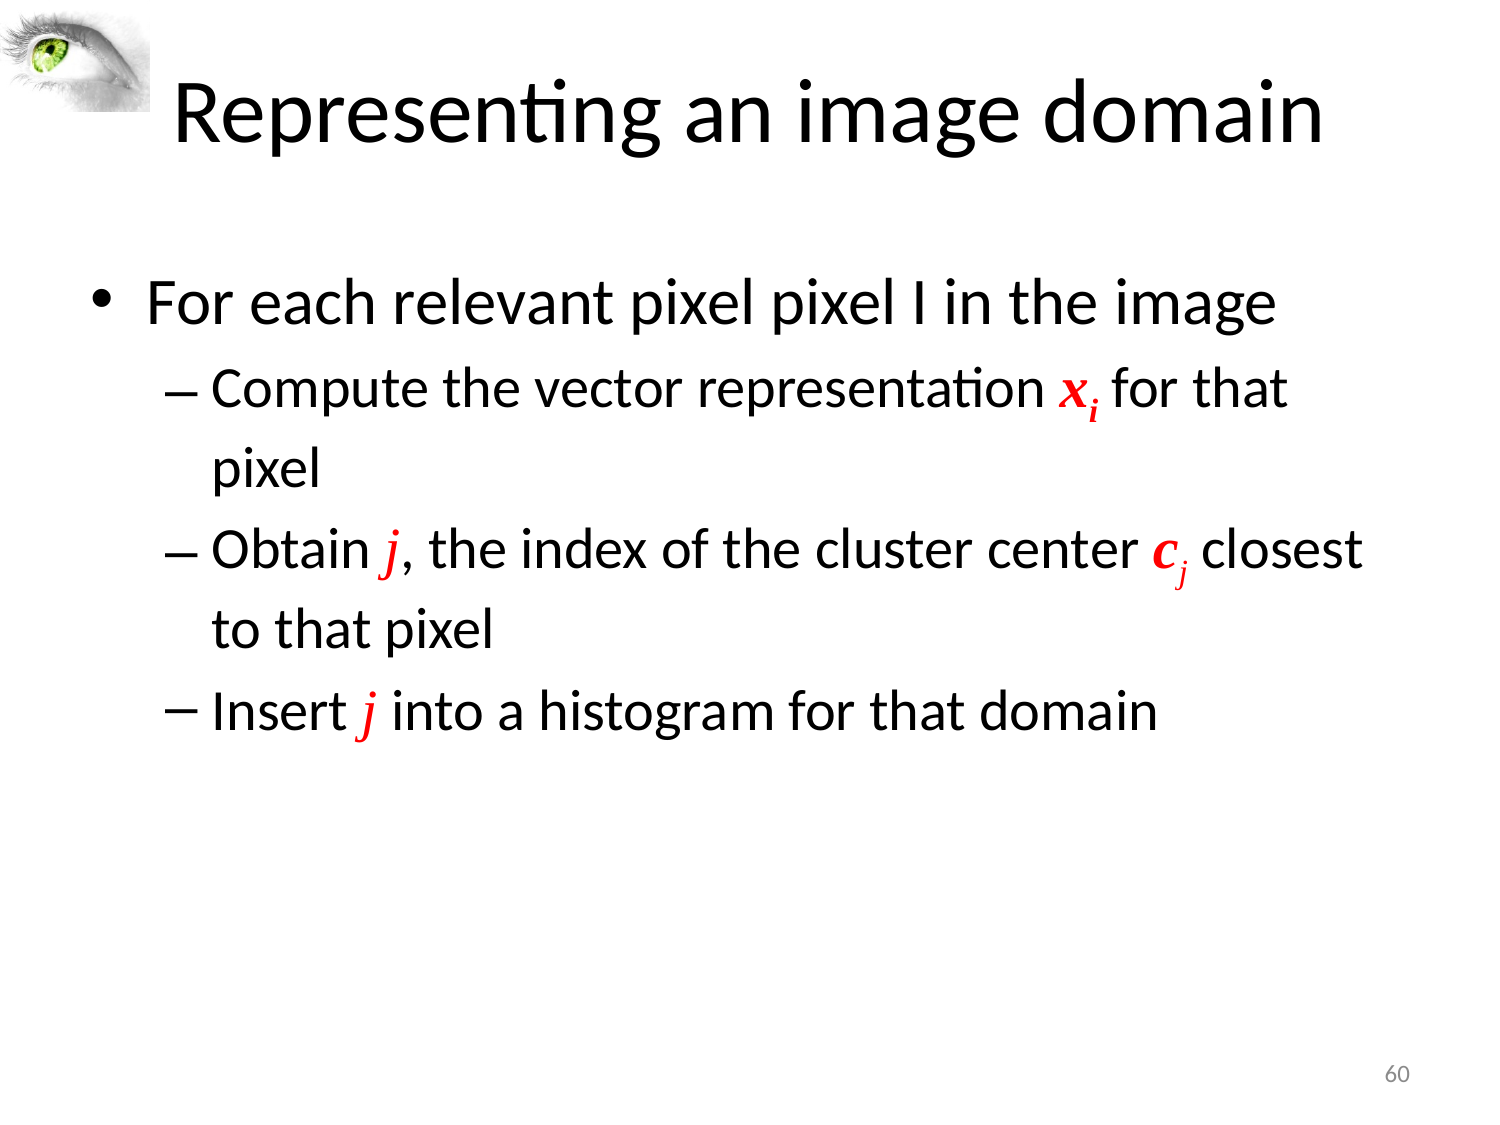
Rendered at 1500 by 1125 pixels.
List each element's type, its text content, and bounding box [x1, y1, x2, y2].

title Representing an image domain [75, 12, 1425, 200]
picture [0, 0, 150, 112]
list For each relevant pixel pixel I in the image Compute the vector representation xi for that pixel Obtain j, the index of the cluster center cj closest to that pixel Insert j into a histogram for that domain [75, 249, 1425, 993]
slide_number 60 [1074, 1042, 1425, 1103]
